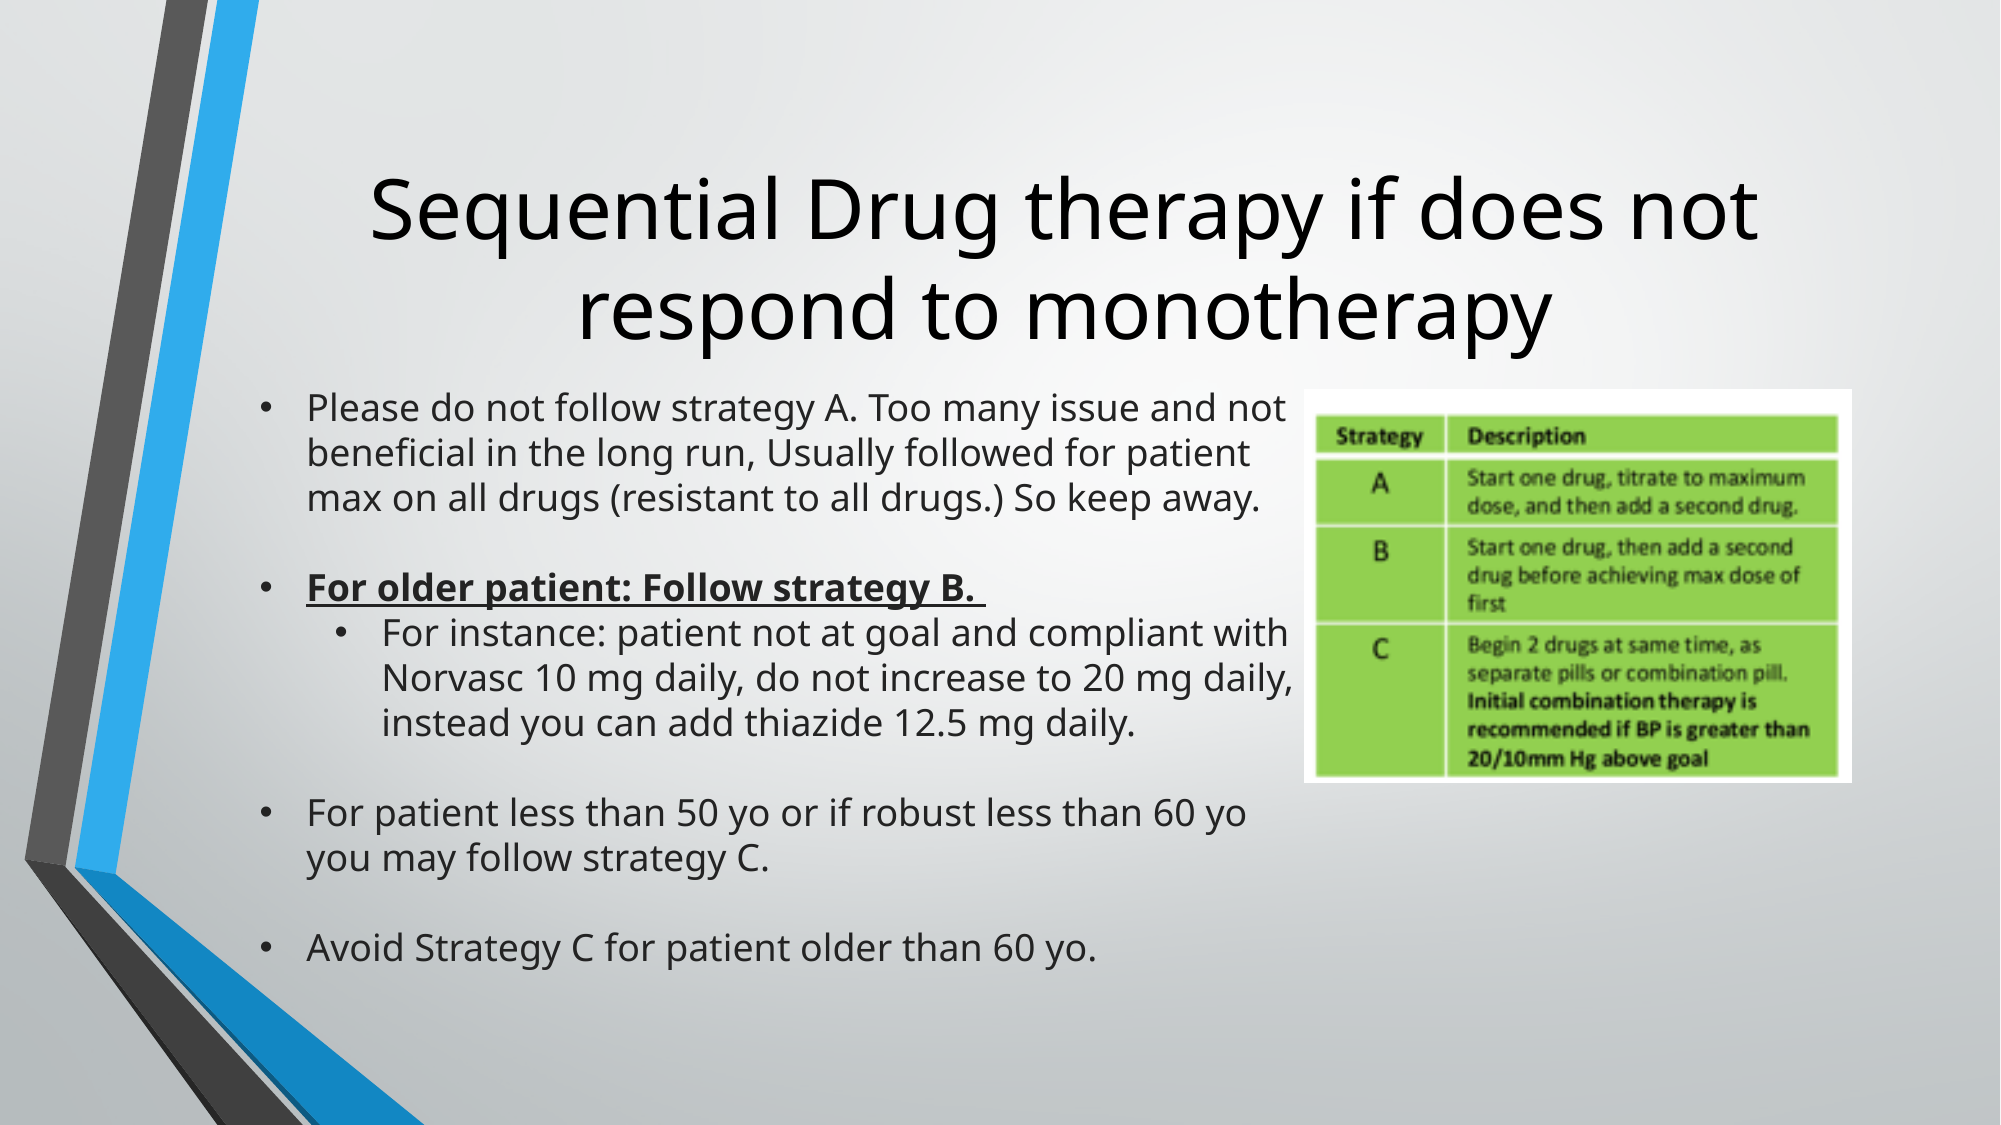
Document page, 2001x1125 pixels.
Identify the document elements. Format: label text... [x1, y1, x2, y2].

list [1304, 389, 1852, 783]
title Sequential Drug therapy if does not respond to monotherapy [243, 112, 1887, 400]
text_box Please do not follow strategy A. Too many issue and not beneficial in the long run, Usually followed for patient max on all drugs (resistant to all drugs.) So keep away. For older patient: Follow strategy B. For instance: patient not at goal and compliant with Norvasc 10 mg daily, do not increase to 20 mg daily, instead you can add thiazide 12.5 mg daily. For patient less than 50 yo or if robust less than 60 yo you may follow strategy C. Avoid Strategy C for patient older than 60 yo. [244, 376, 1328, 1067]
